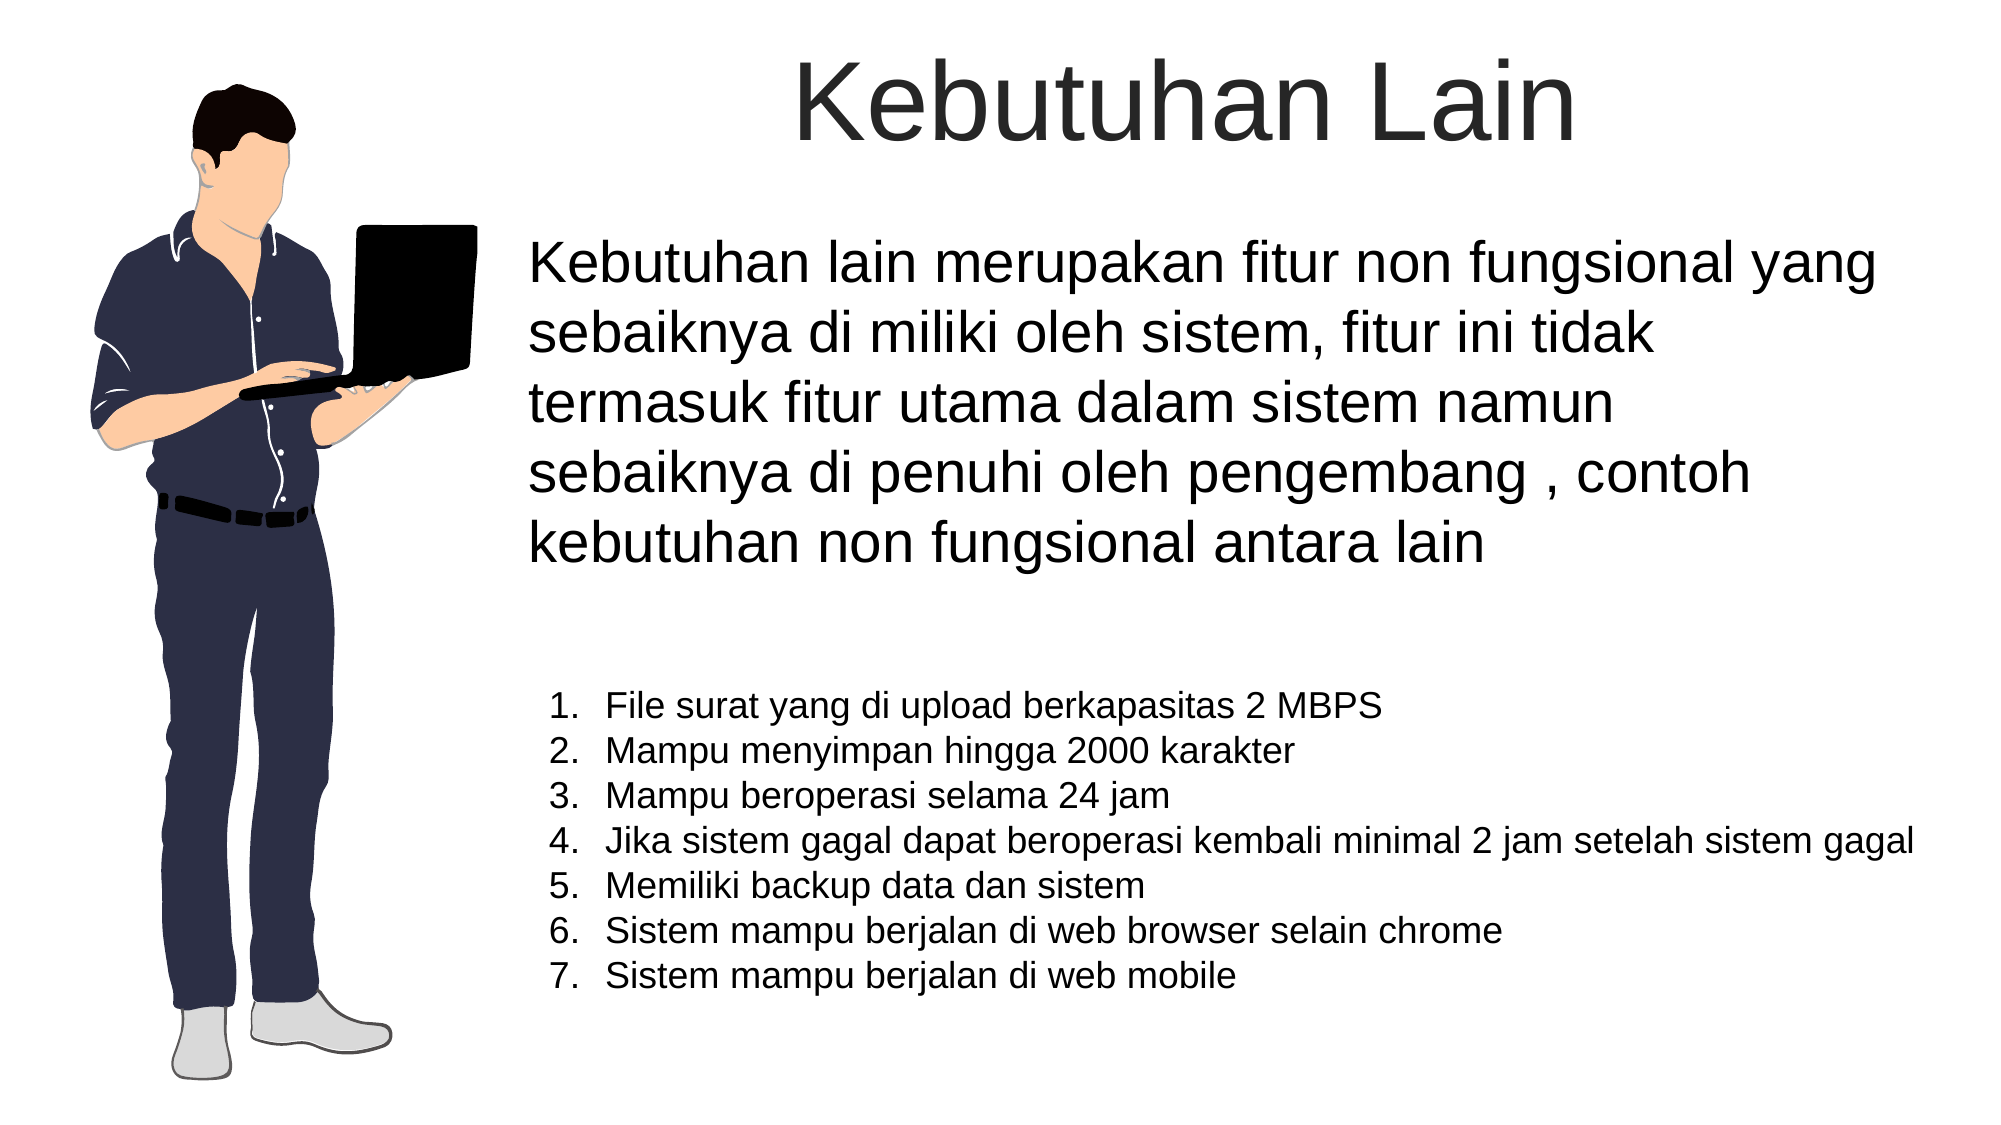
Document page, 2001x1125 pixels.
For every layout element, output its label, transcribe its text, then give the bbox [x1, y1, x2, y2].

text_box Kebutuhan lain merupakan fitur non fungsional yang sebaiknya di miliki oleh sistem, fitur ini tidak termasuk fitur utama dalam sistem namun sebaiknya di penuhi oleh pengembang , contoh kebutuhan non fungsional antara lain [514, 216, 1903, 582]
text_box File surat yang di upload berkapasitas 2 MBPS Mampu menyimpan hingga 2000 karakter Mampu beroperasi selama 24 jam Jika sistem gagal dapat beroperasi kembali minimal 2 jam setelah sistem gagal Memiliki backup data dan sistem Sistem mampu berjalan di web browser selain chrome Sistem mampu berjalan di web mobile [534, 673, 1931, 1004]
list Kebutuhan Lain [514, 44, 1857, 163]
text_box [84, 77, 482, 1086]
